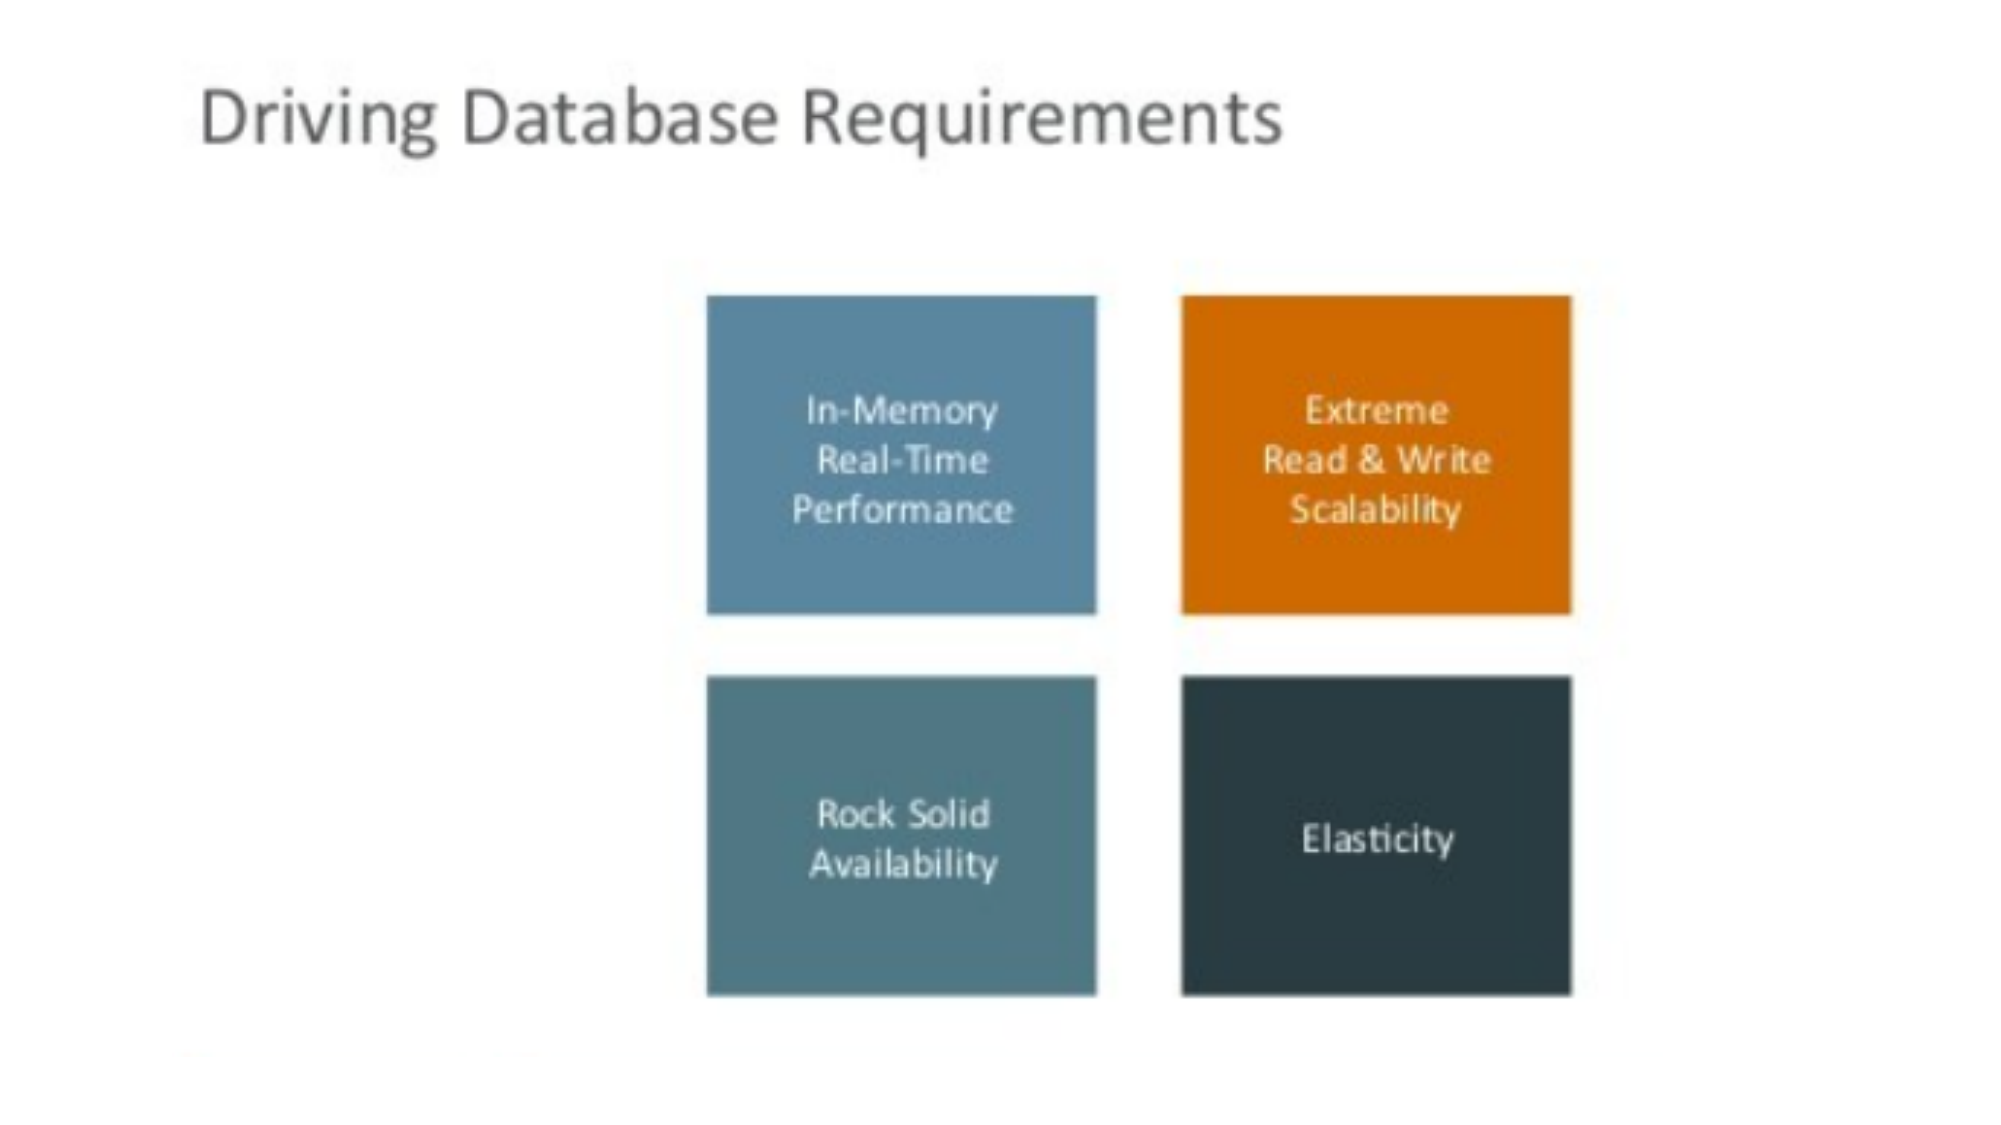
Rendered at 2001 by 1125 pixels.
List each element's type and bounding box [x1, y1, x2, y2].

picture [172, 49, 1663, 1057]
